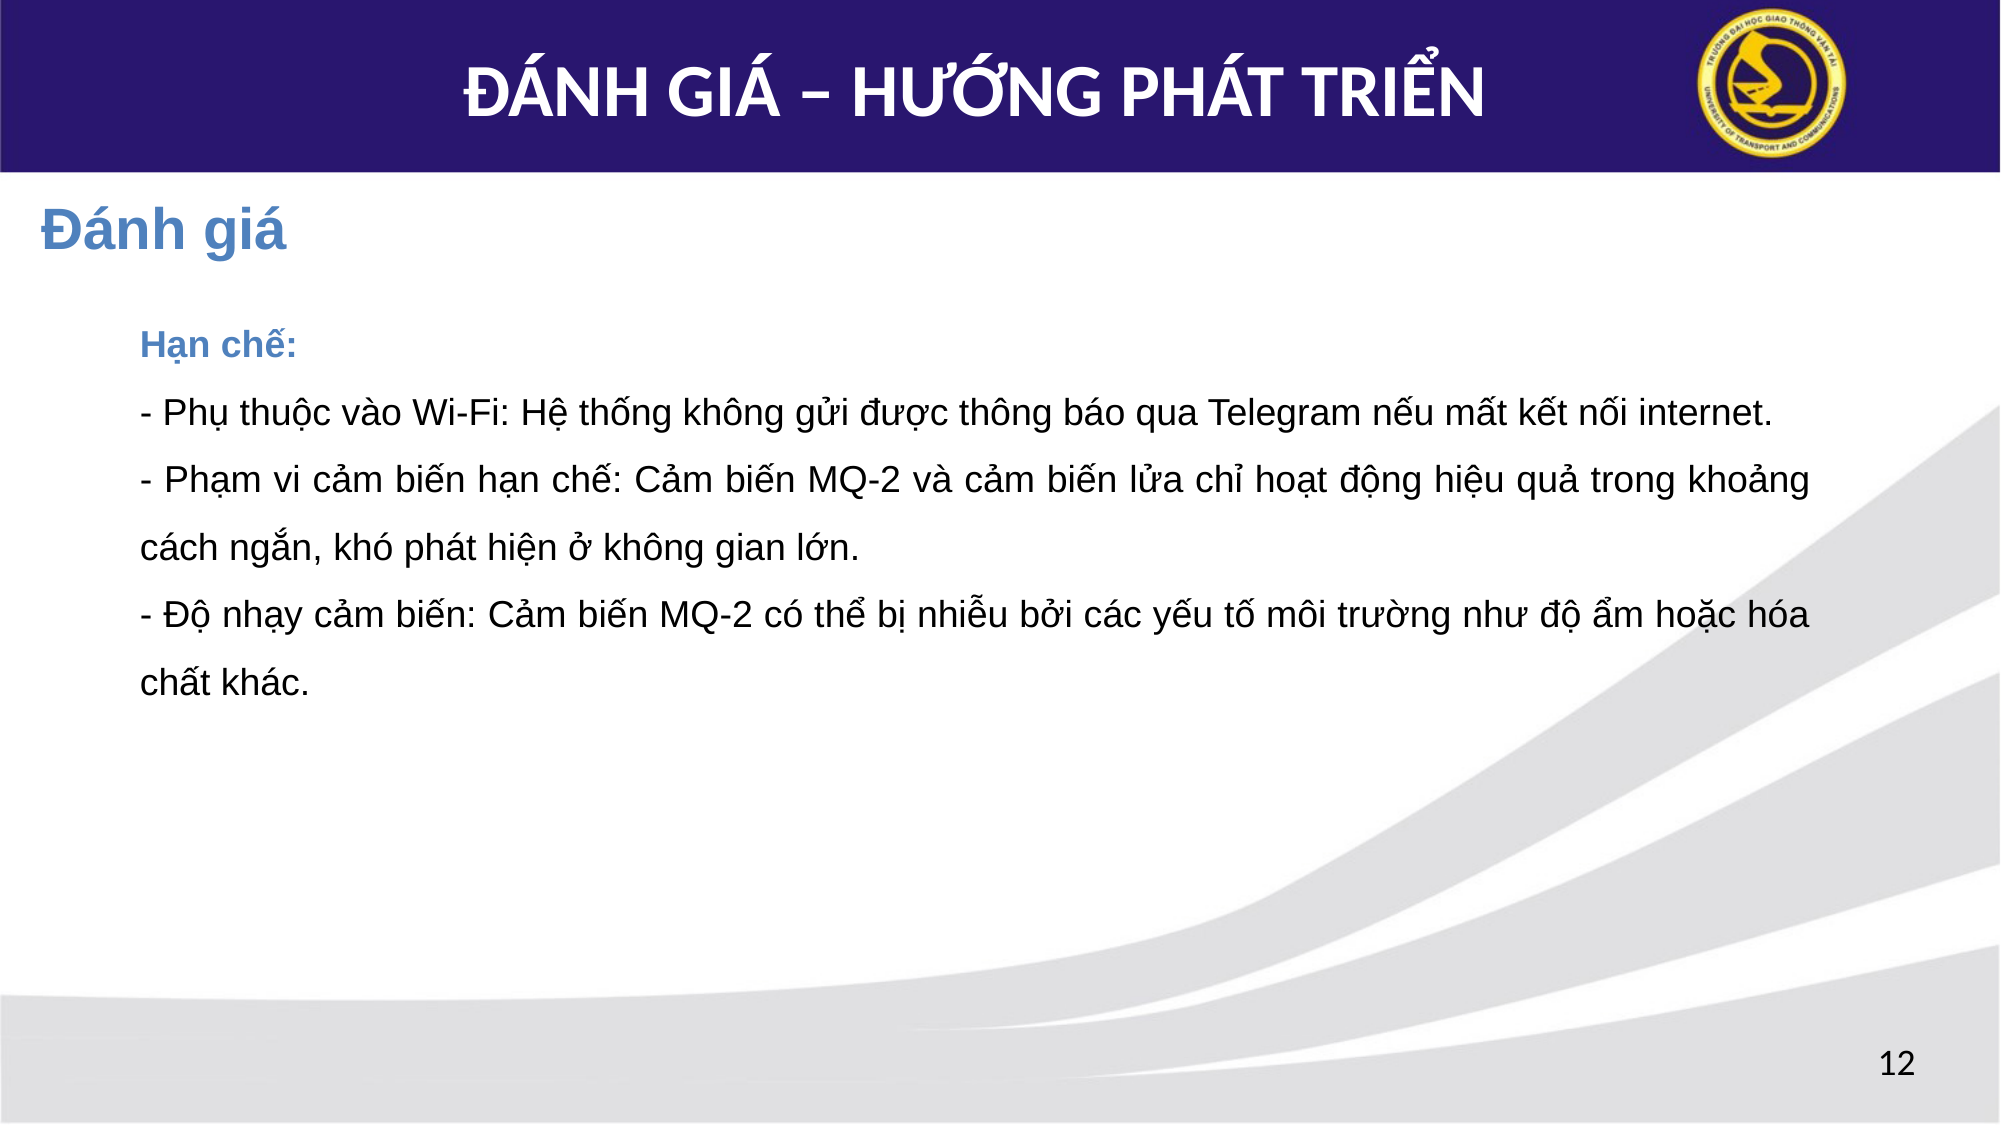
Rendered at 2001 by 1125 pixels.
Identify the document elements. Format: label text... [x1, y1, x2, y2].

text_box ĐÁNH GIÁ – HƯỚNG PHÁT TRIỂN [0, 33, 1975, 229]
picture [0, 0, 2001, 1125]
text_box Hạn chế: - Phụ thuộc vào Wi-Fi: Hệ thống không gửi được thông báo qua Telegram nếu mất kết nối internet. - Phạm vi cảm biến hạn chế: Cảm biến MQ-2 và cảm biến lửa chỉ hoạt động hiệu quả trong khoảng cách ngắn, khó phát hiện ở không gian lớn. - Độ nhạy cảm biến: Cảm biến MQ-2 có thể bị nhiễu bởi các yếu tố môi trường như độ ẩm hoặc hóa chất khác. [125, 312, 1825, 755]
text_box 12 [1862, 1030, 1931, 1091]
text_box Đánh giá [26, 183, 303, 359]
